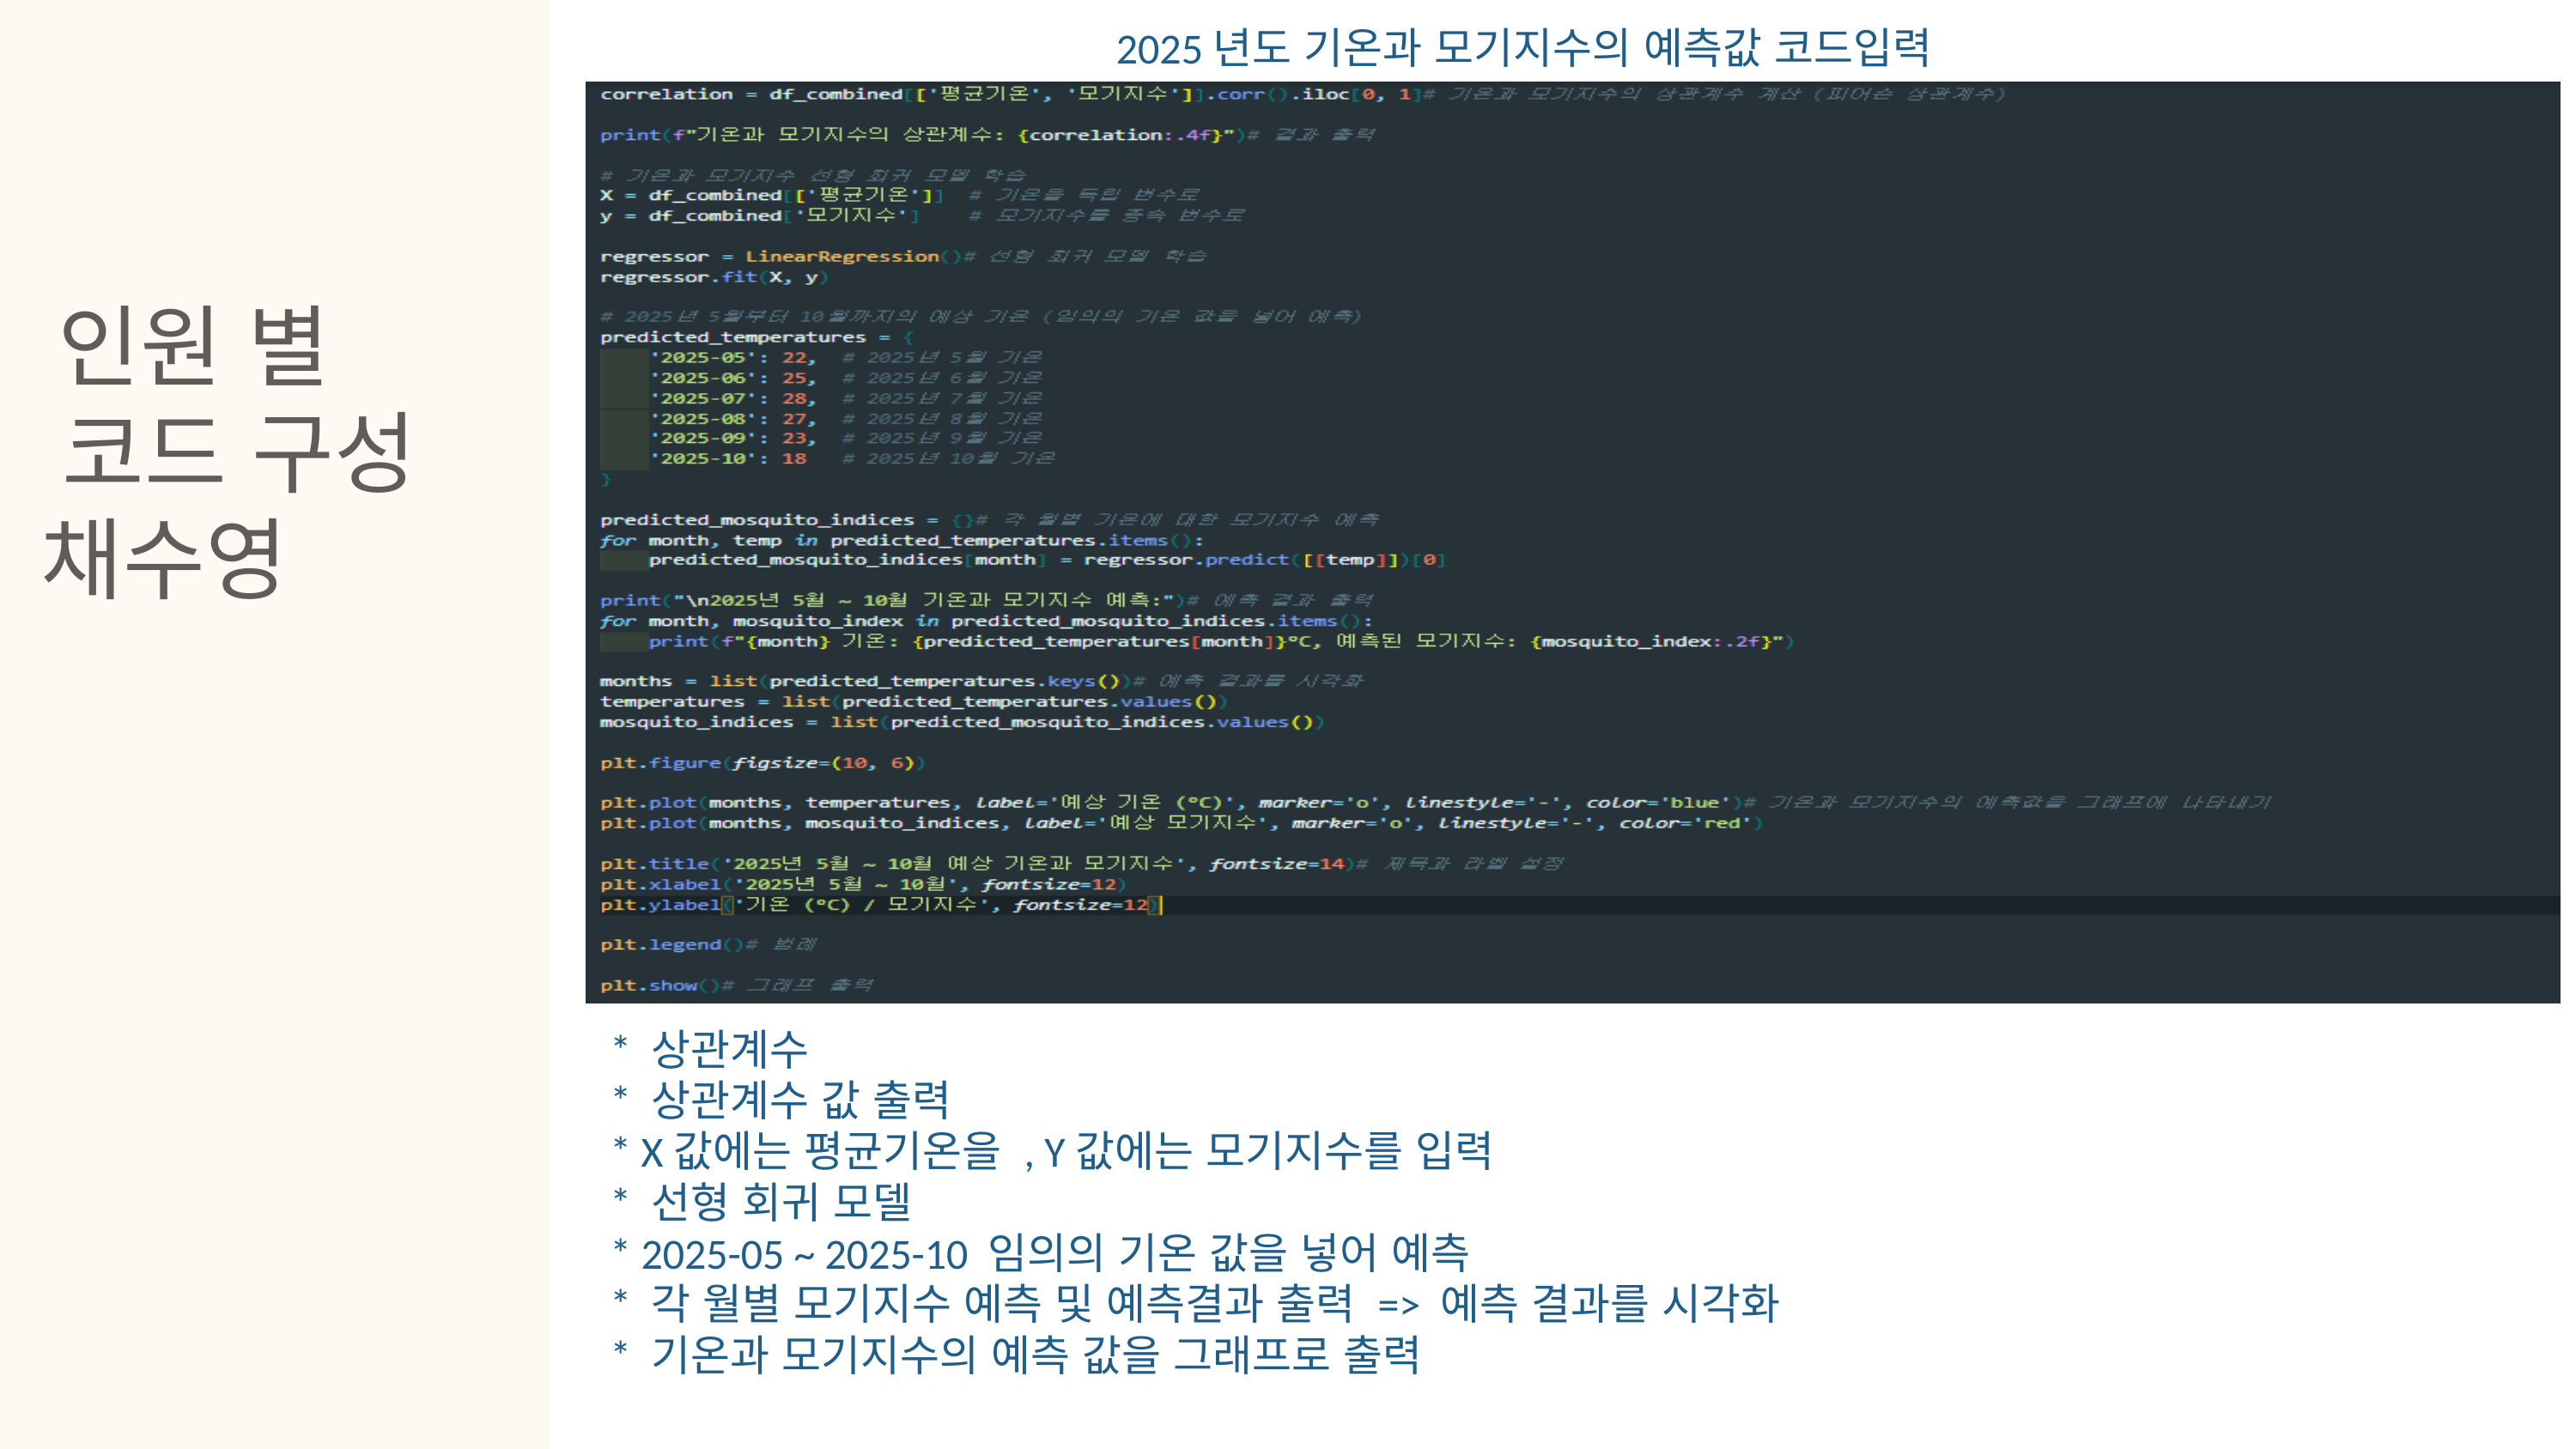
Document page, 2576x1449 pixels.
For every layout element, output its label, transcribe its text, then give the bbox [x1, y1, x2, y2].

text_box * 상관계수 * 상관계수 값 출력 * X값에는 평균기온을 , Y값에는 모기지수를 입력 * 선형 회귀 모델 * 2025-05 ~ 2025-10 임의의 기온 값을 넣어 예측 * 각 월별 모기지수 예측 및 예측결과 출력 => 예측 결과를 시각화 * 기온과 모기지수의 예측 값을 그래프로 출력 [590, 1024, 2308, 1397]
picture [0, 0, 550, 1449]
text_box 2025년도 기온과 모기지수의 예측값 코드입력 [1115, 23, 1965, 79]
picture [585, 82, 2561, 1003]
